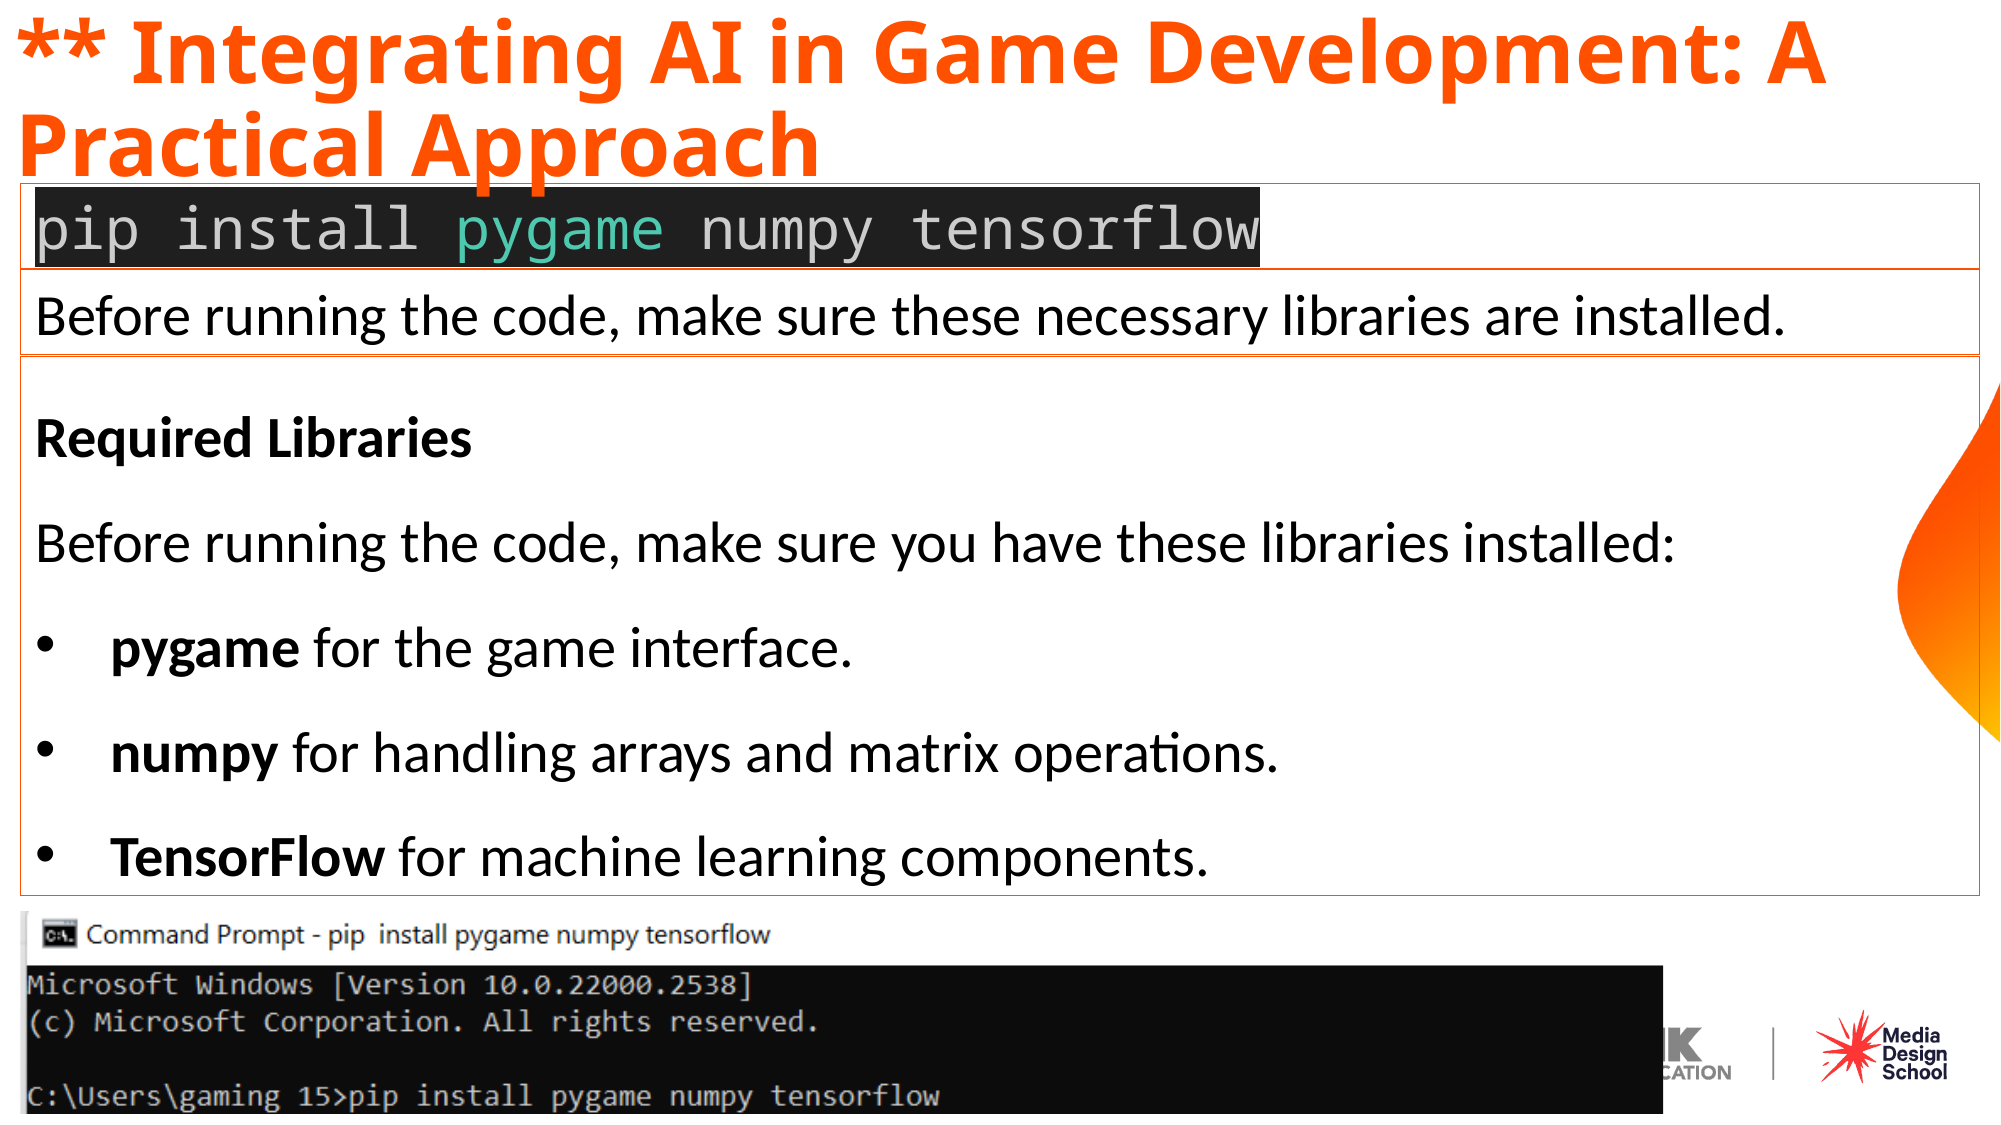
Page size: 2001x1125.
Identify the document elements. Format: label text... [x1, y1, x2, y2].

title ** Integrating AI in Game Development: A Practical Approach [0, 0, 2000, 203]
text_box Before running the code, make sure these necessary libraries are installed. [20, 269, 1980, 355]
text_box pip install pygame numpy tensorflow [20, 203, 1980, 269]
text_box Required Libraries Before running the code, make sure you have these libraries installed: pygame for the game interface. numpy for handling arrays and matrix operations. TensorFlow for machine learning components. [20, 356, 1980, 896]
picture [20, 0, 2001, 1125]
